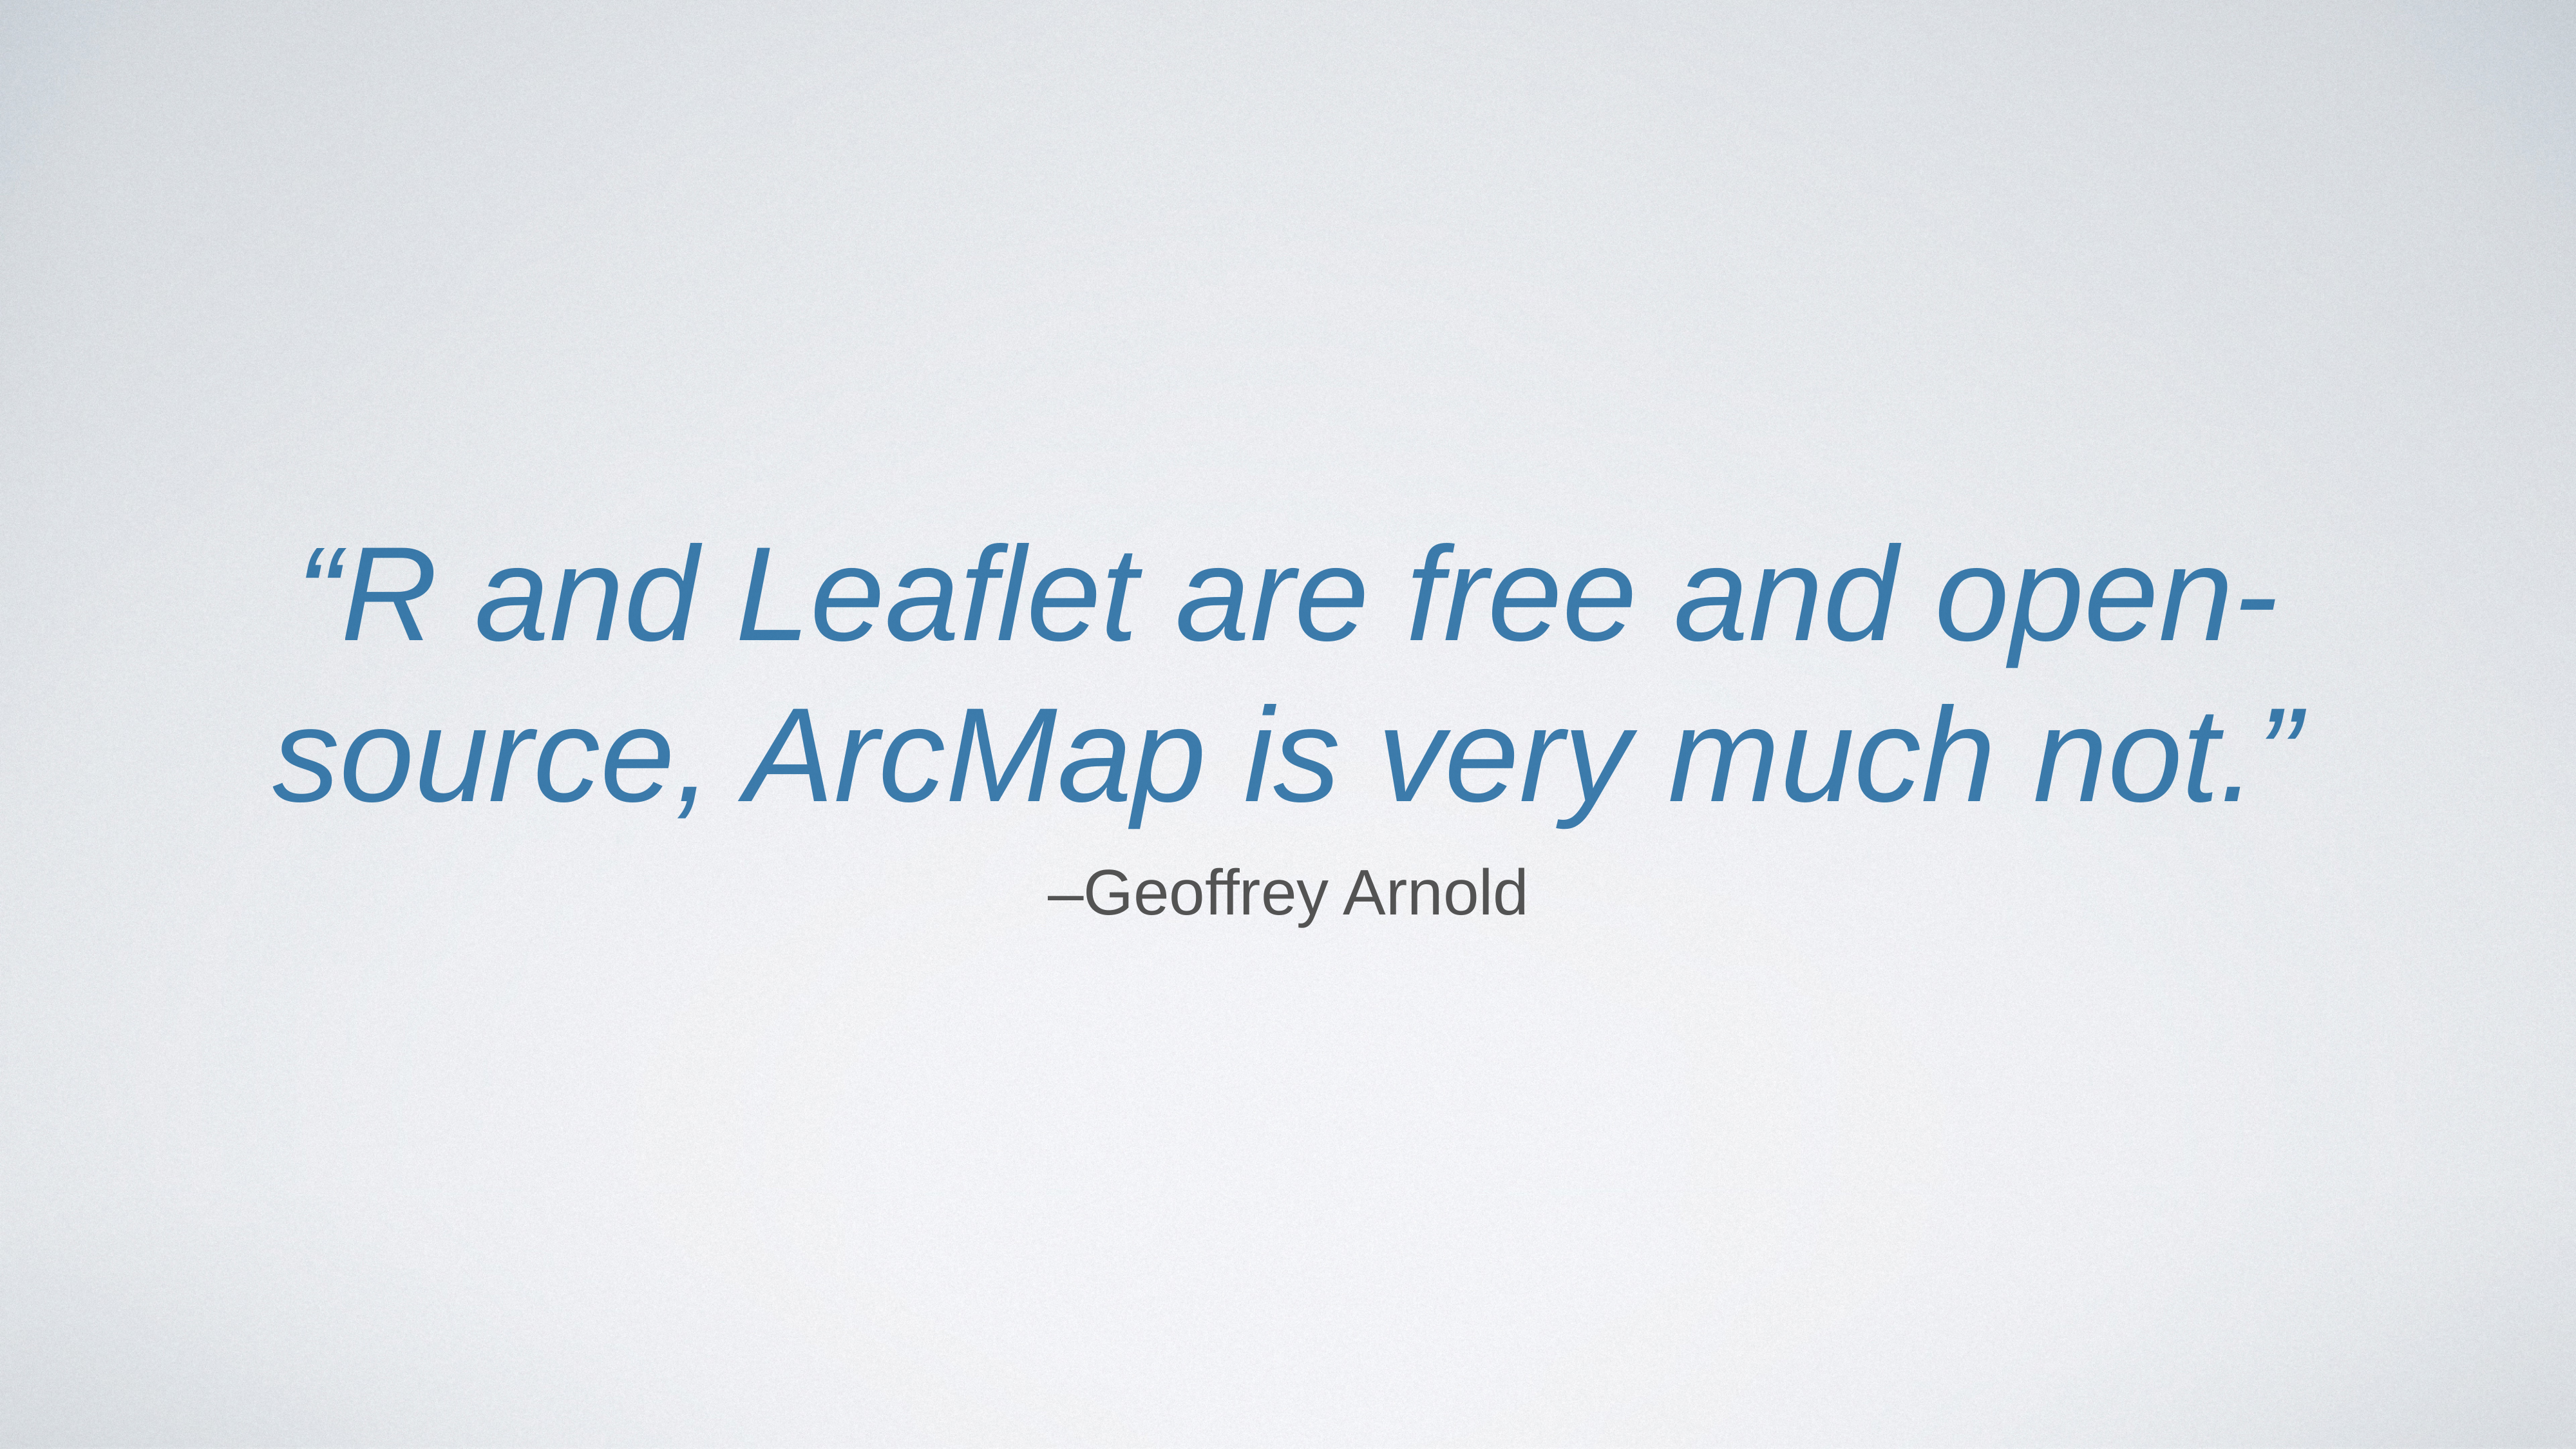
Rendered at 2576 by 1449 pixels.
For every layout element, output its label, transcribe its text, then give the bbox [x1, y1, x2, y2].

list “R and Leaflet are free and open-source, ArcMap is very much not.” [251, 500, 2324, 835]
picture [0, 0, 2576, 1449]
list –Geoffrey Arnold [252, 844, 2325, 934]
